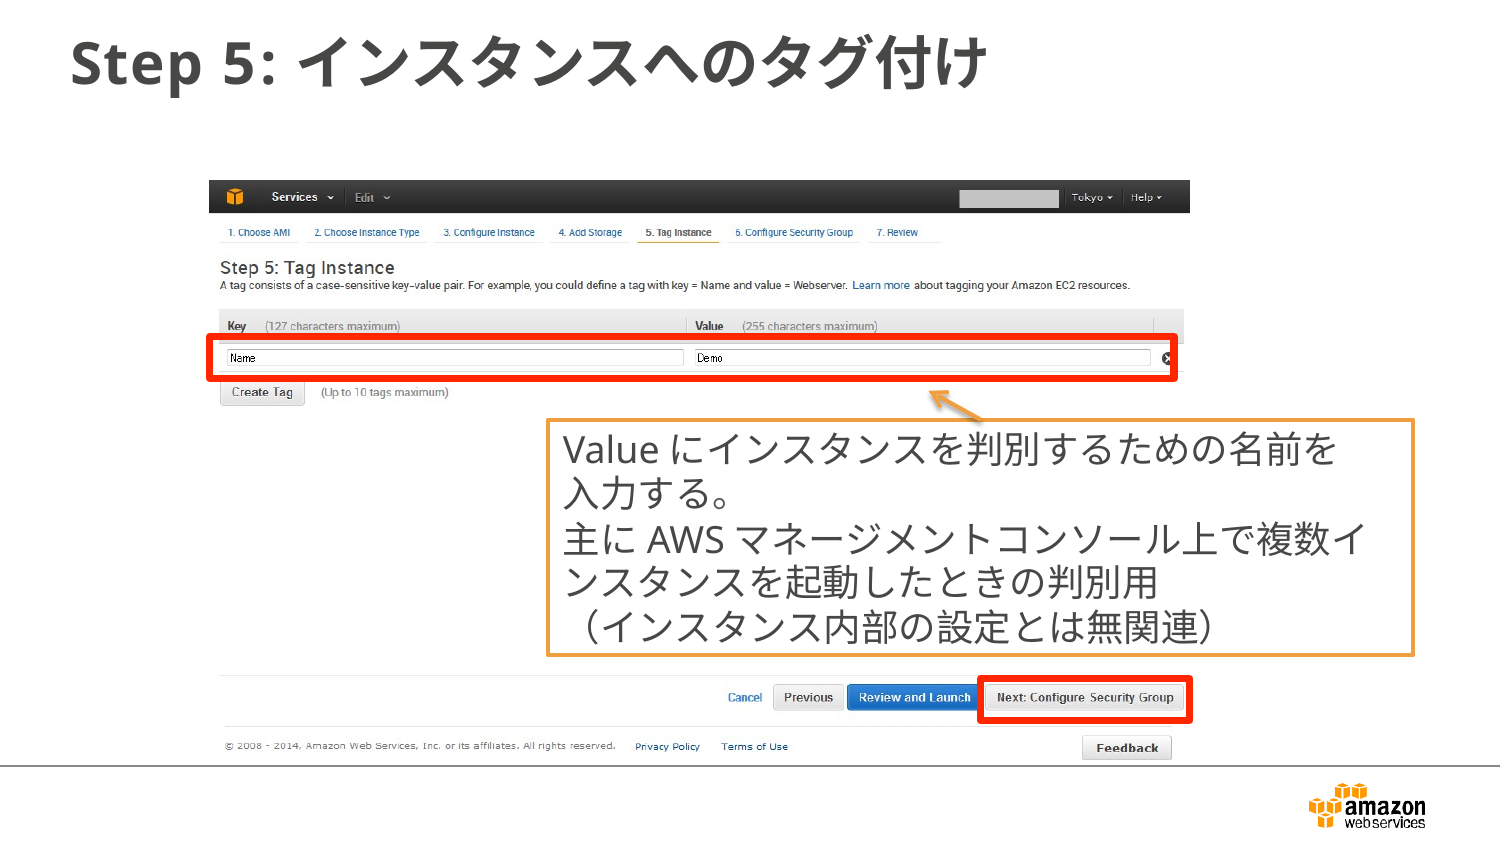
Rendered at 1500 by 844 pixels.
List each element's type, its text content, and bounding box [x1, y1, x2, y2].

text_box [209, 180, 1416, 760]
title Step 5:インスタンスへのタグ付け [68, 24, 994, 168]
picture [1309, 783, 1425, 828]
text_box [205, 332, 1194, 725]
